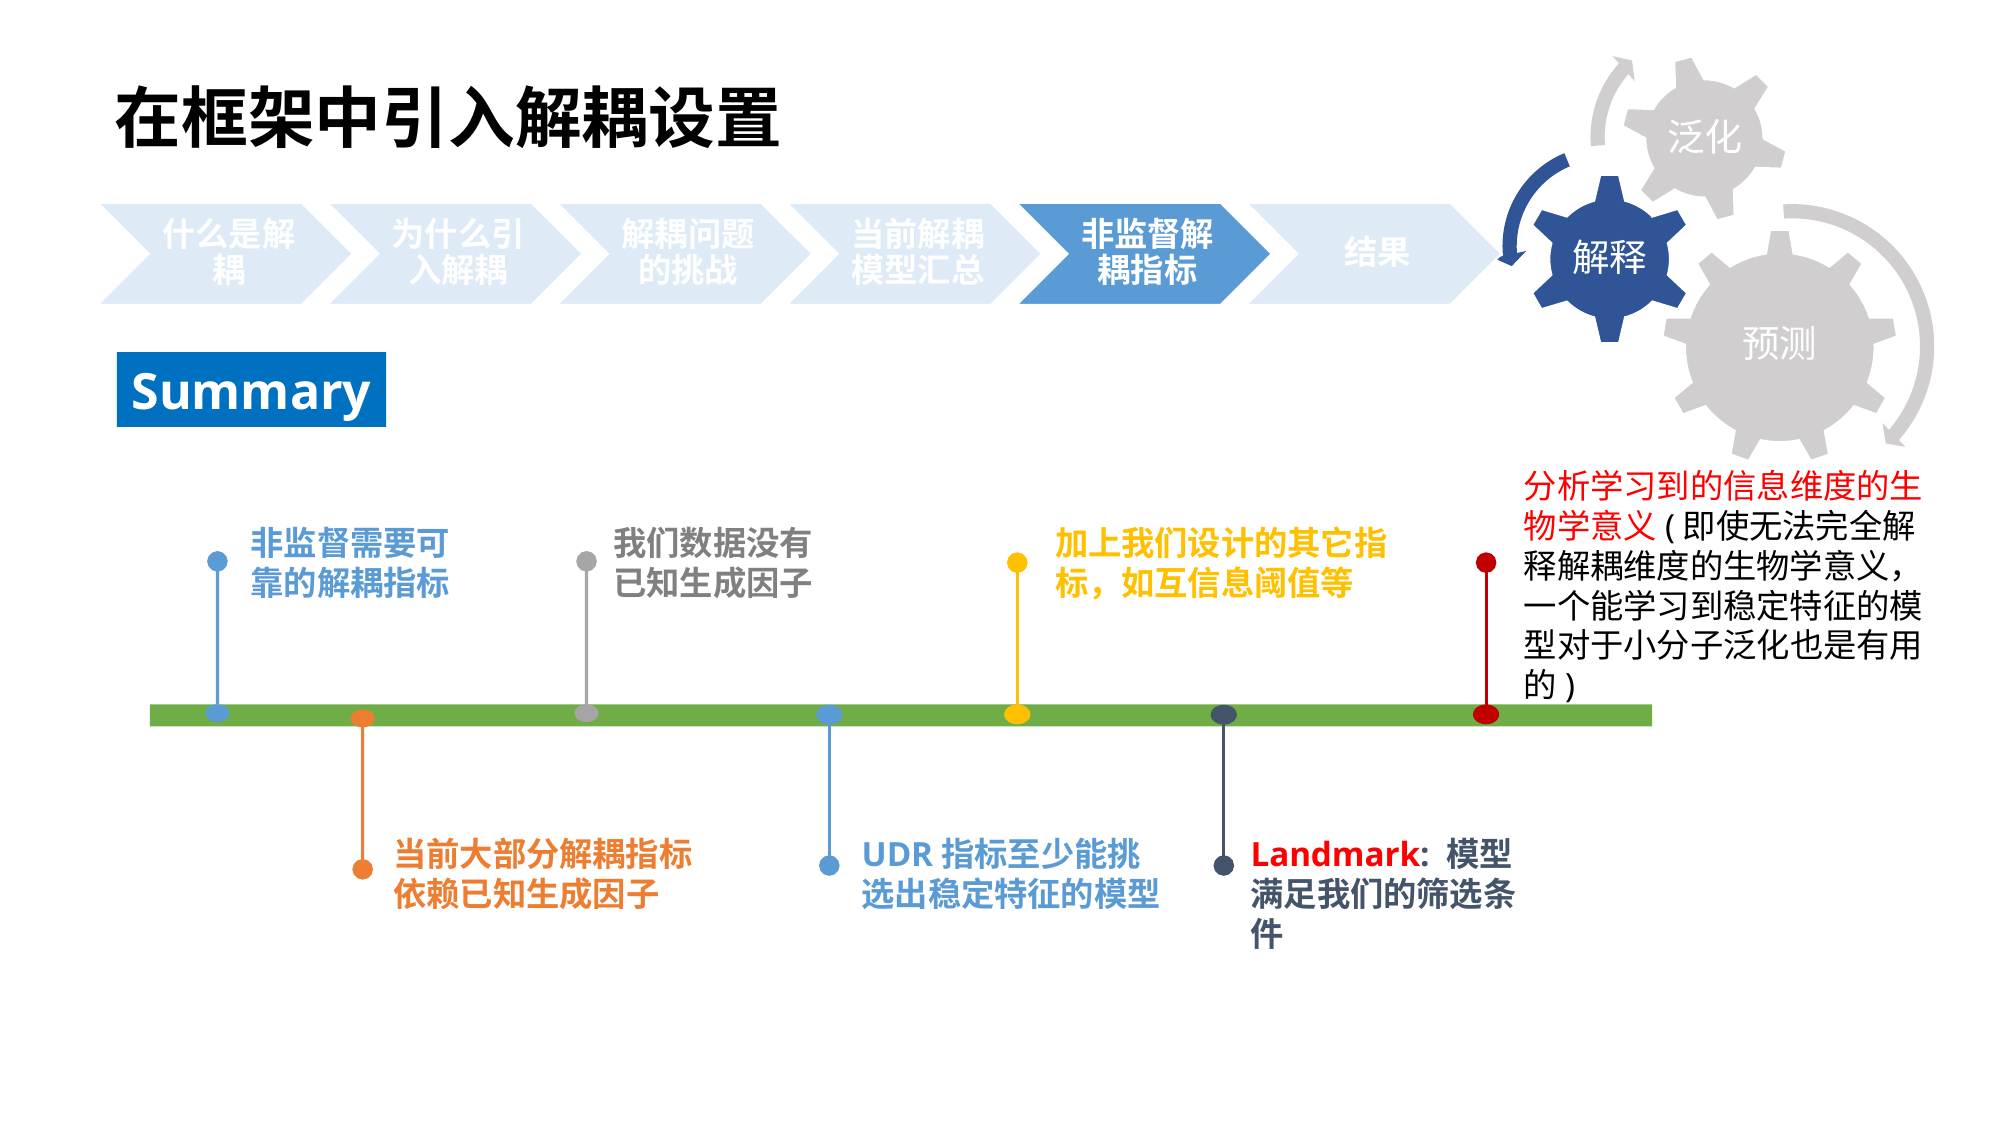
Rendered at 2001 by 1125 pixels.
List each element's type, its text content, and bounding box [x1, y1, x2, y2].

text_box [1434, 35, 1932, 457]
text_box Summary [116, 352, 387, 427]
text_box 在框架中引入解耦设置 [100, 68, 798, 164]
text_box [96, 164, 1503, 344]
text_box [149, 457, 1952, 923]
